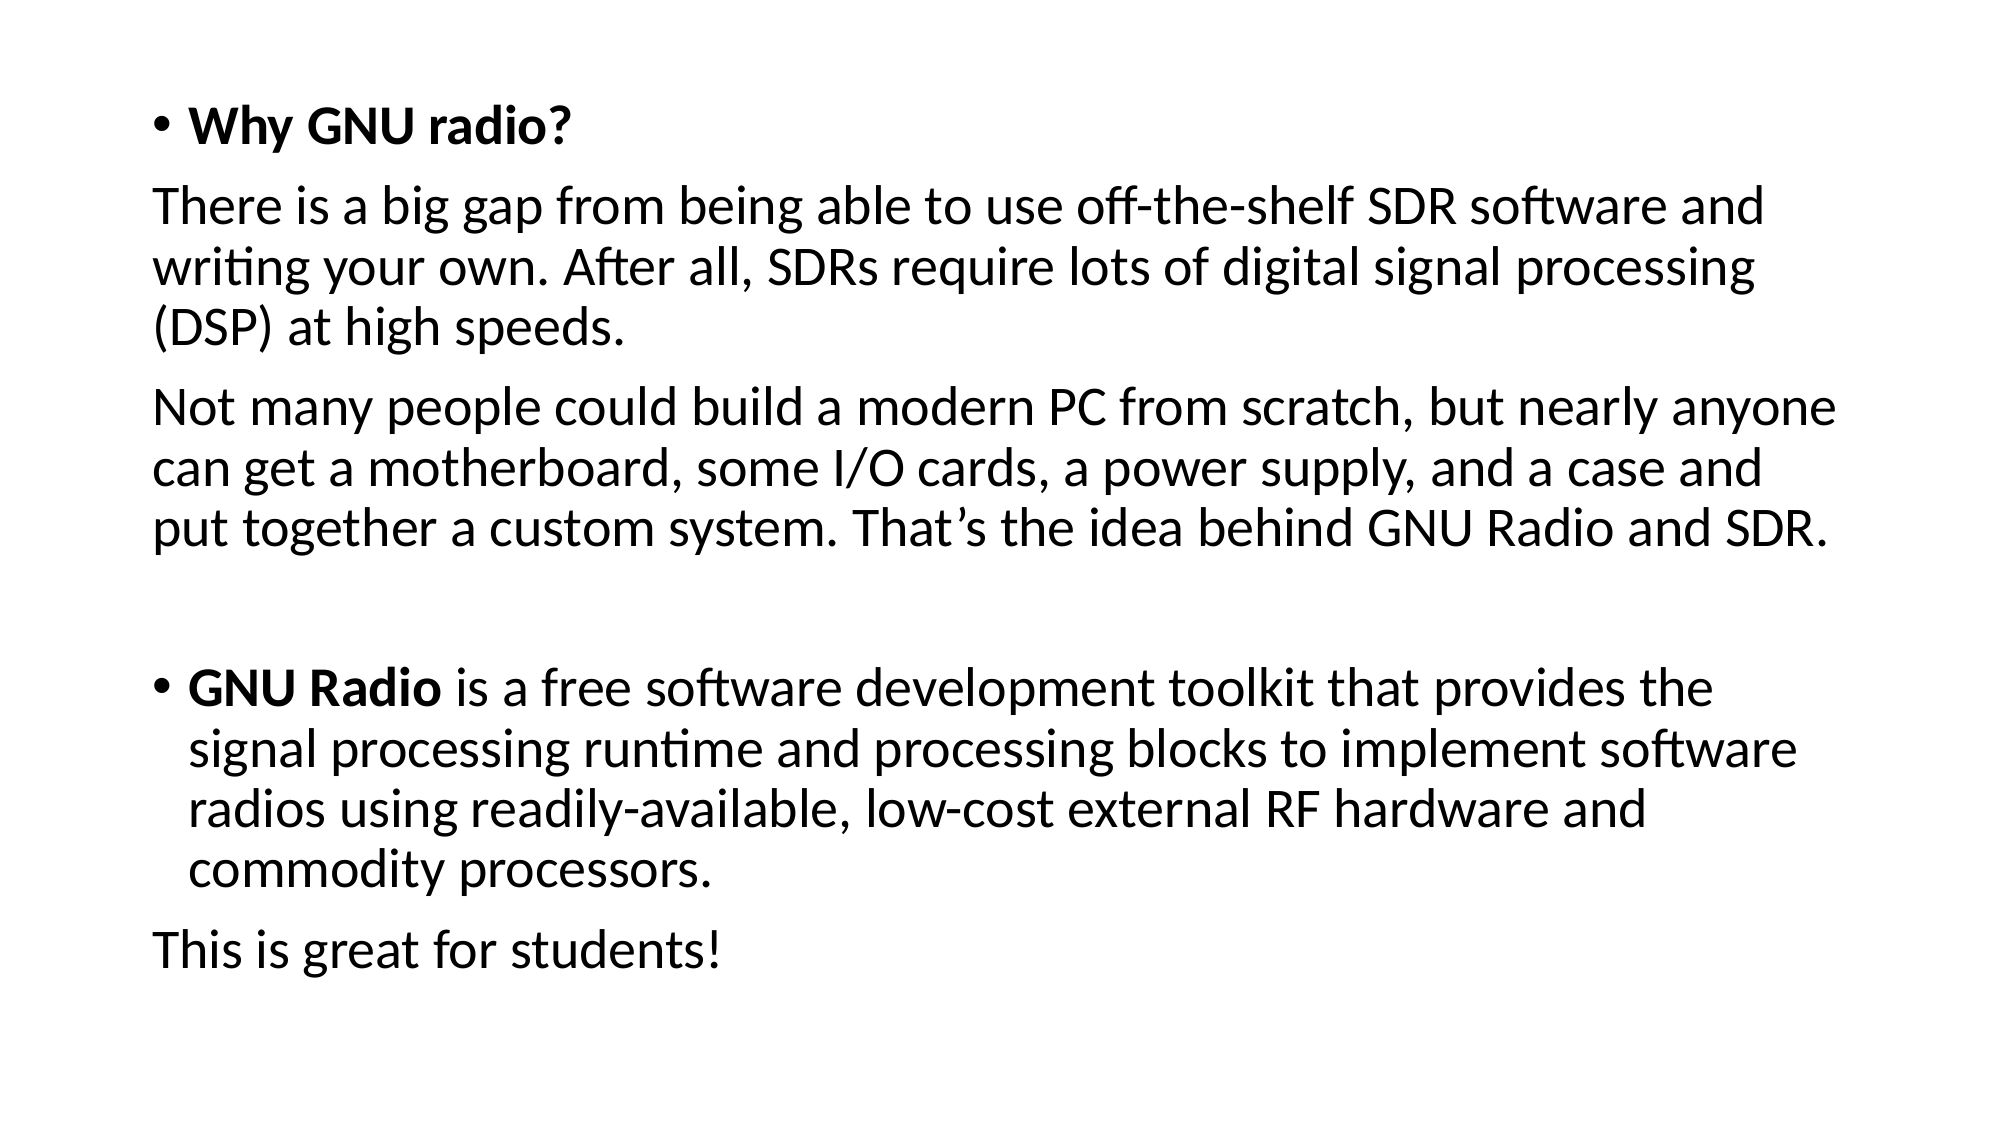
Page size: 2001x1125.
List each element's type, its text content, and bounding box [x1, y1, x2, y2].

list Why GNU radio? There is a big gap from being able to use off-the-shelf SDR software and writing your own. After all, SDRs require lots of digital signal processing (DSP) at high speeds. Not many people could build a modern PC from scratch, but nearly anyone can get a motherboard, some I/O cards, a power supply, and a case and put together a custom system. That’s the idea behind GNU Radio and SDR. GNU Radio is a free software development toolkit that provides the signal processing runtime and processing blocks to implement software radios using readily-available, low-cost external RF hardware and commodity processors. This is great for students! [137, 88, 1863, 1035]
